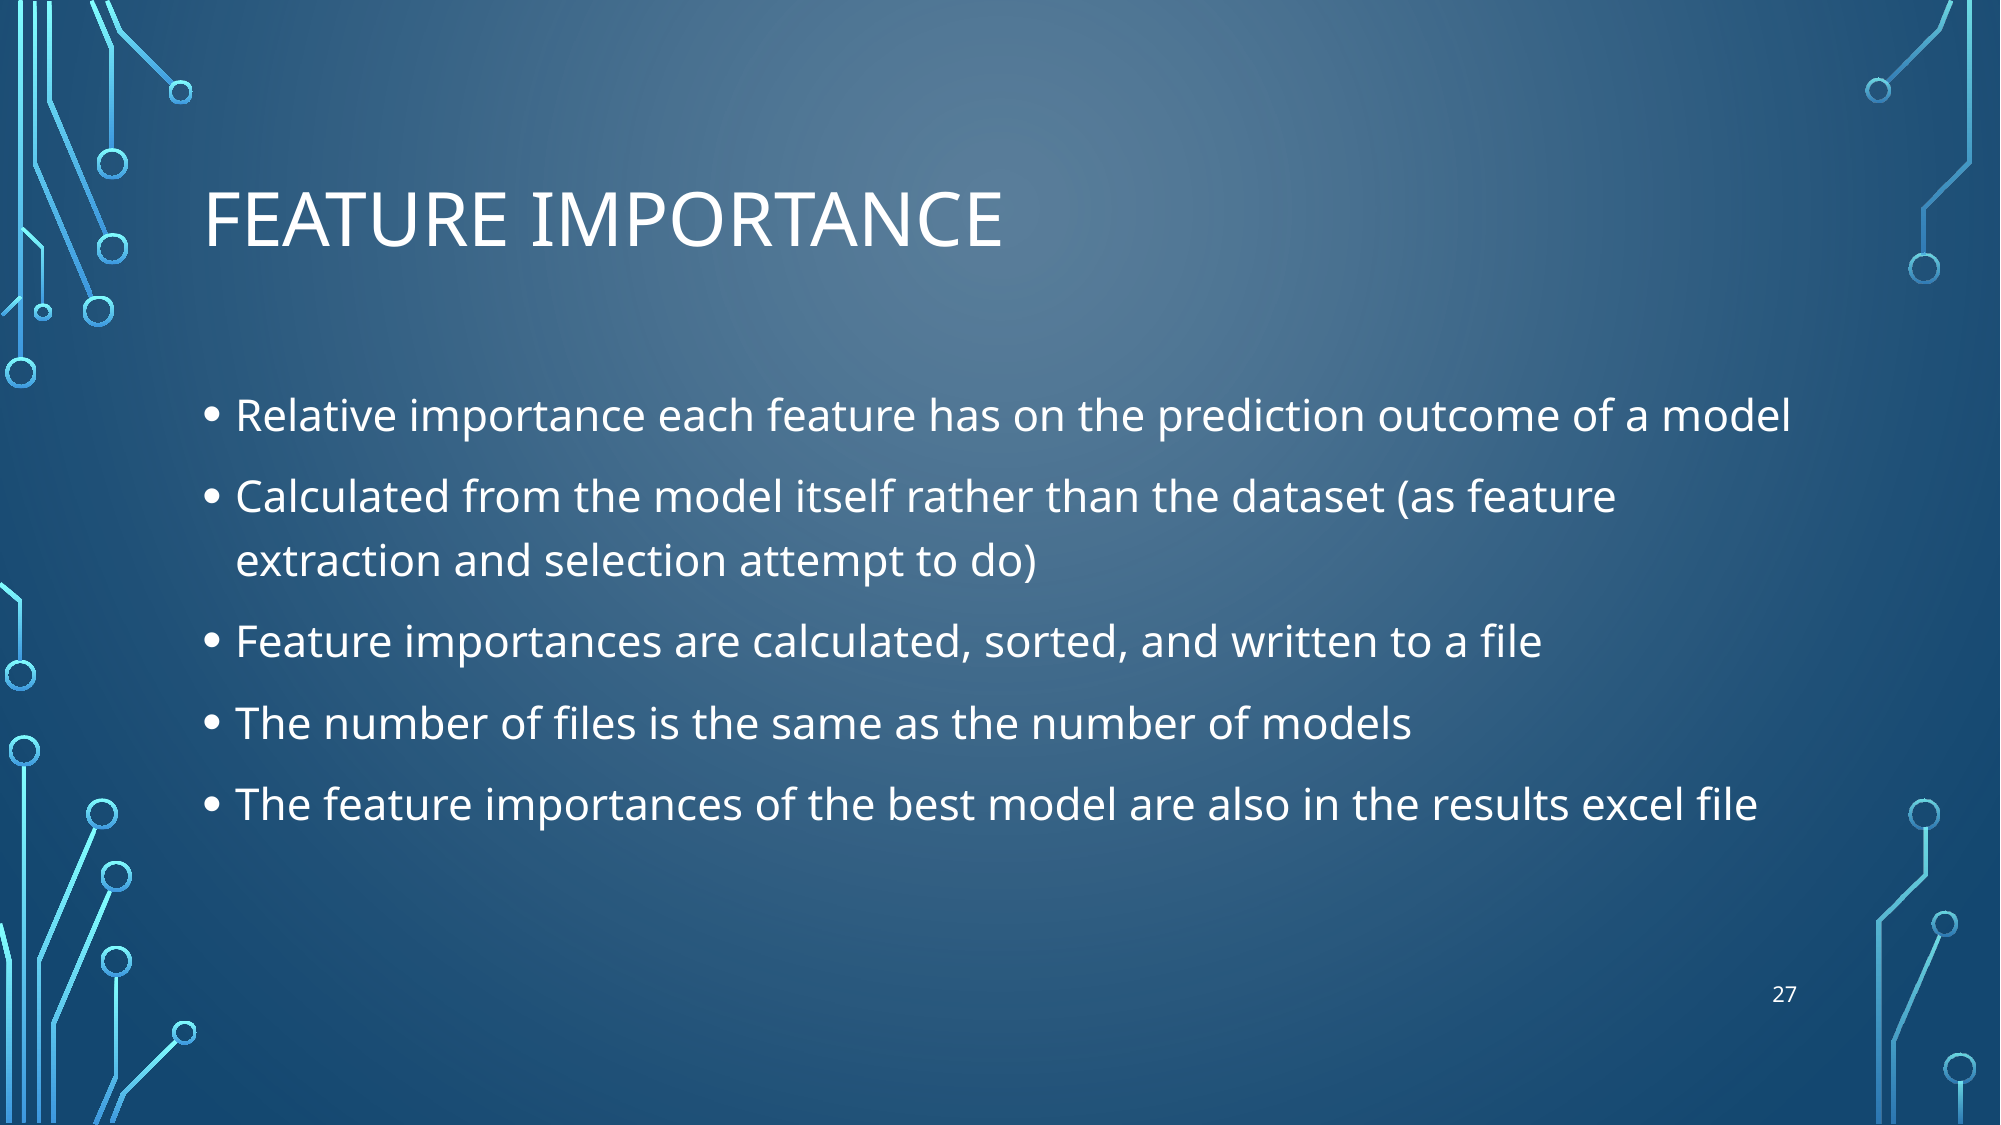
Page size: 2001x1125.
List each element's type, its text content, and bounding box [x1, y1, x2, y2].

slide_number 26 [1685, 965, 1813, 1025]
list Relative importance each feature has on the prediction outcome of a model Calculated from the model itself rather than the dataset (as feature extraction and selection attempt to do) Feature importances are calculated, sorted, and written to a file The number of files is the same as the number of models The feature importances of the best model are also in the results excel file [187, 369, 1813, 950]
title Feature importance [187, 101, 1813, 344]
